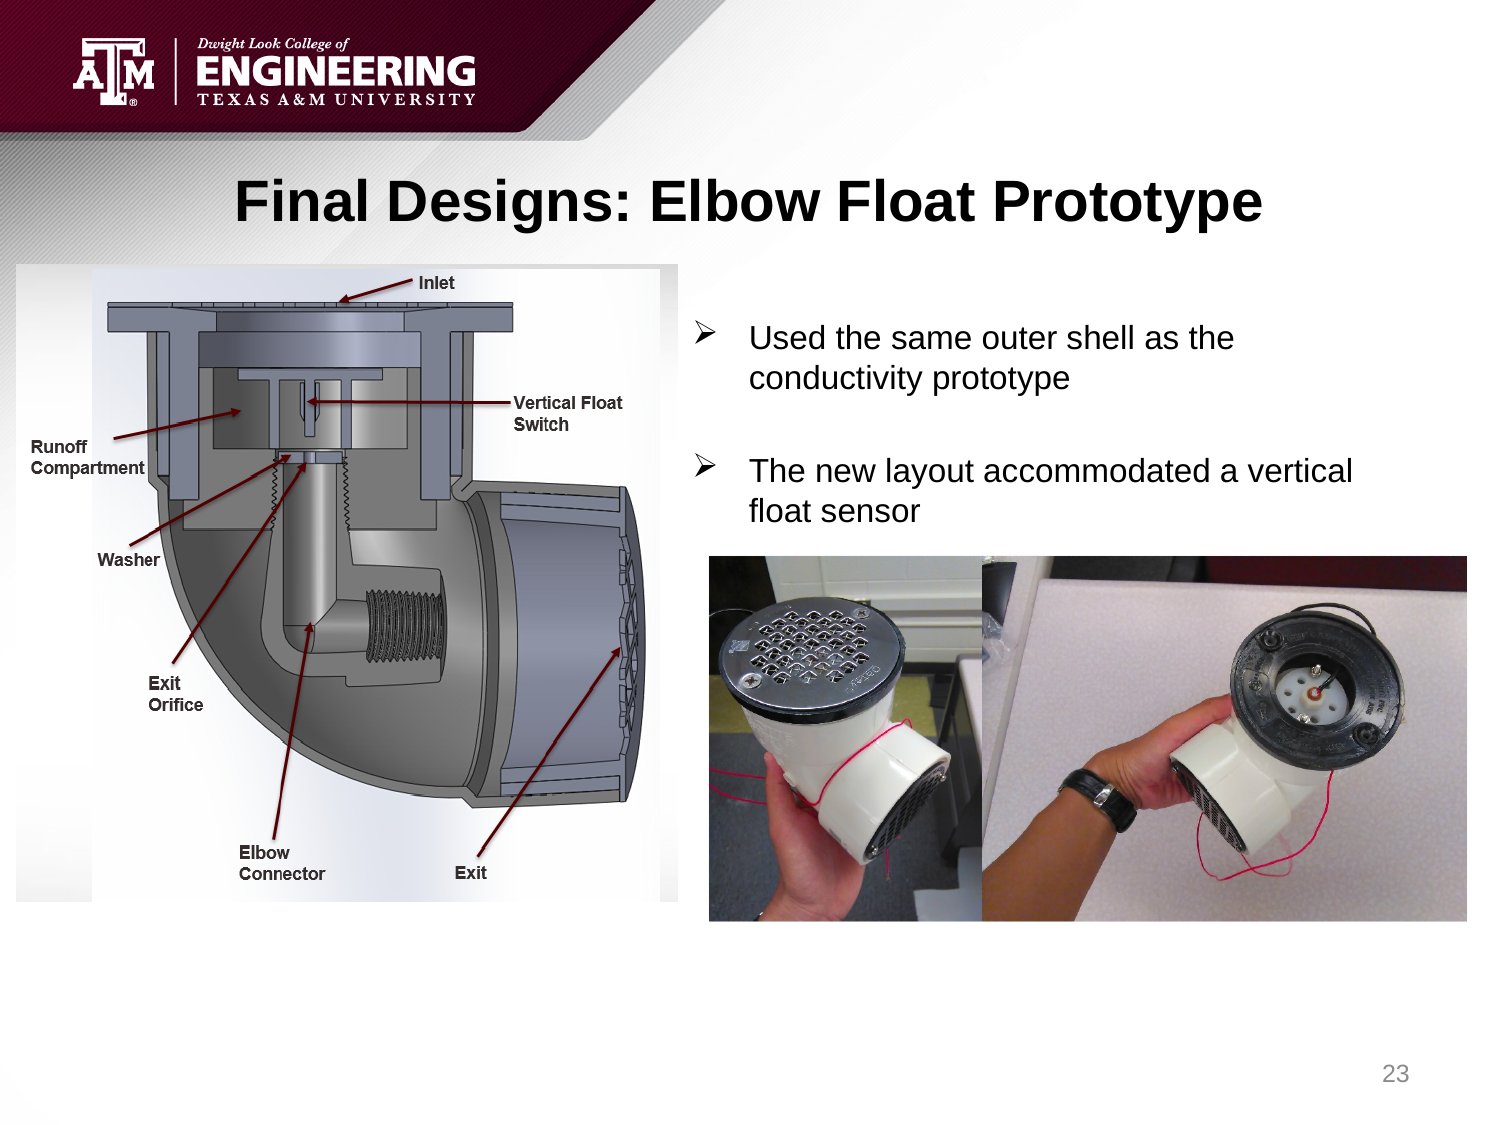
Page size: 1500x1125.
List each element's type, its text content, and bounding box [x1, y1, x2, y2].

list Used the same outer shell as the conductivity prototype The new layout accommodated a vertical float sensor [677, 265, 1425, 969]
text_box Final Designs: Elbow Float Prototype [74, 132, 1425, 265]
picture [0, 0, 1500, 1125]
slide_number 23 [1074, 1042, 1425, 1103]
